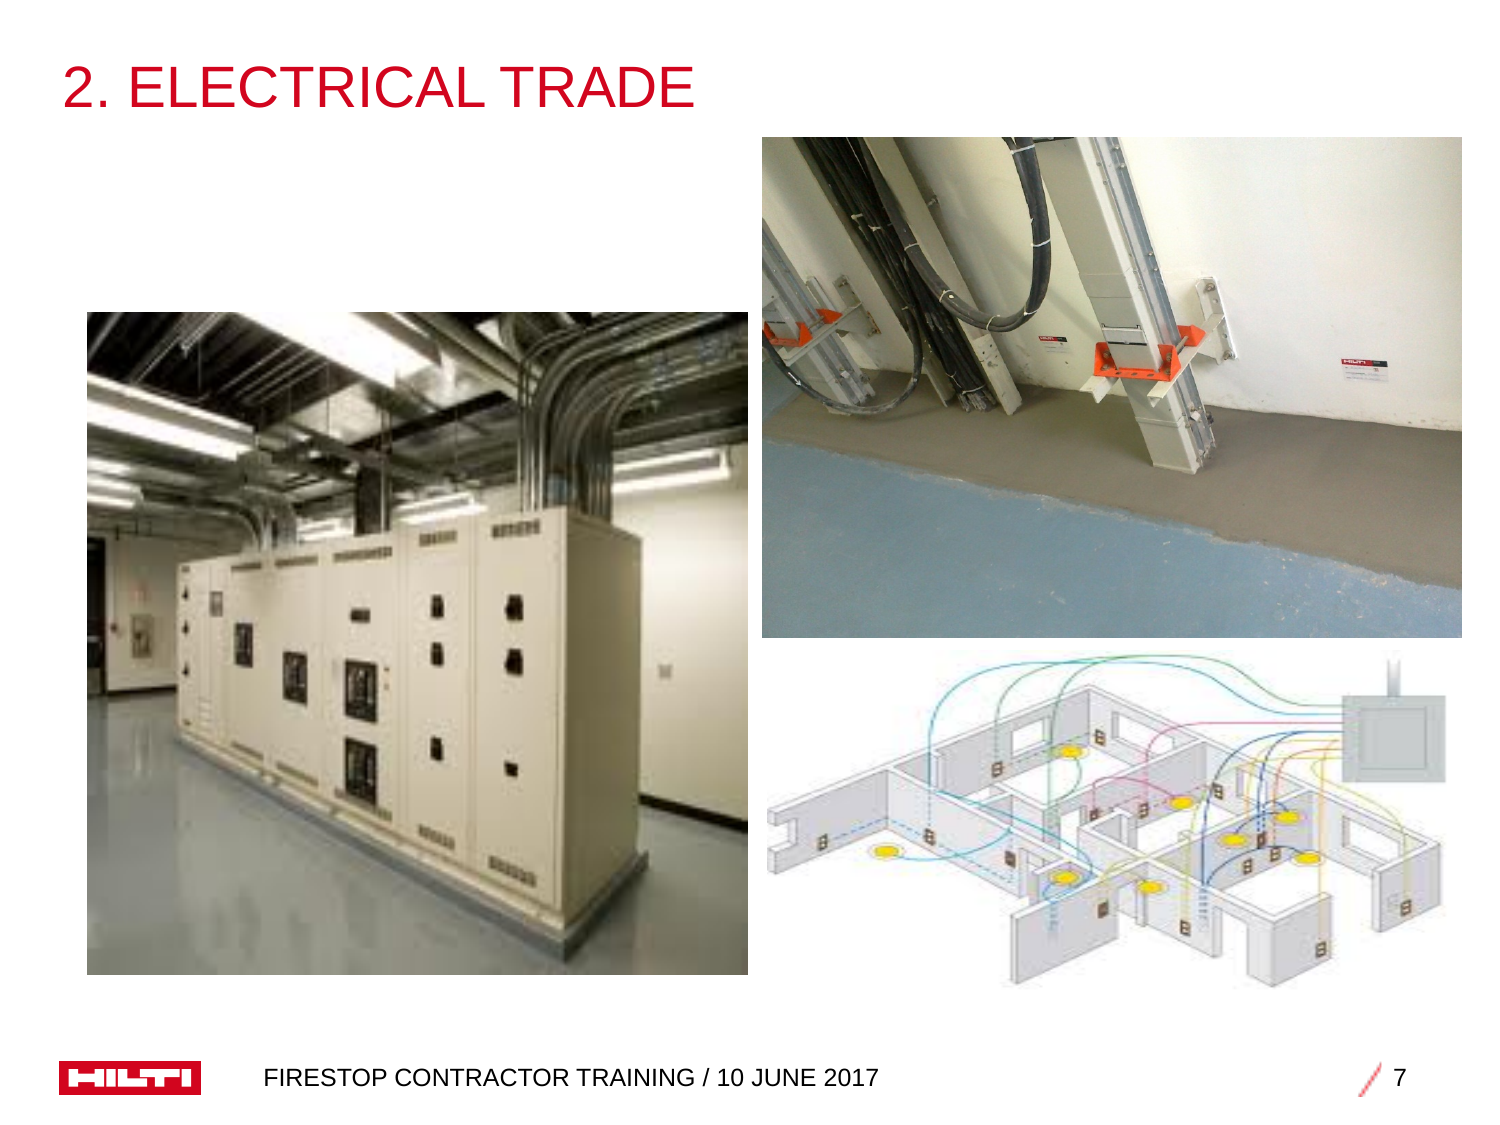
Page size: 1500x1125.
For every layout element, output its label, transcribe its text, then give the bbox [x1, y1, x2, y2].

picture [762, 137, 1462, 638]
footer FIRESTOP CONTRACTOR TRAINING / 10 JUNE 2017 [263, 1061, 1243, 1092]
picture [87, 312, 748, 975]
title 2. ELECTRICAL TRADE [62, 55, 1425, 220]
slide_number 7 [1393, 1061, 1476, 1092]
picture [767, 650, 1457, 993]
